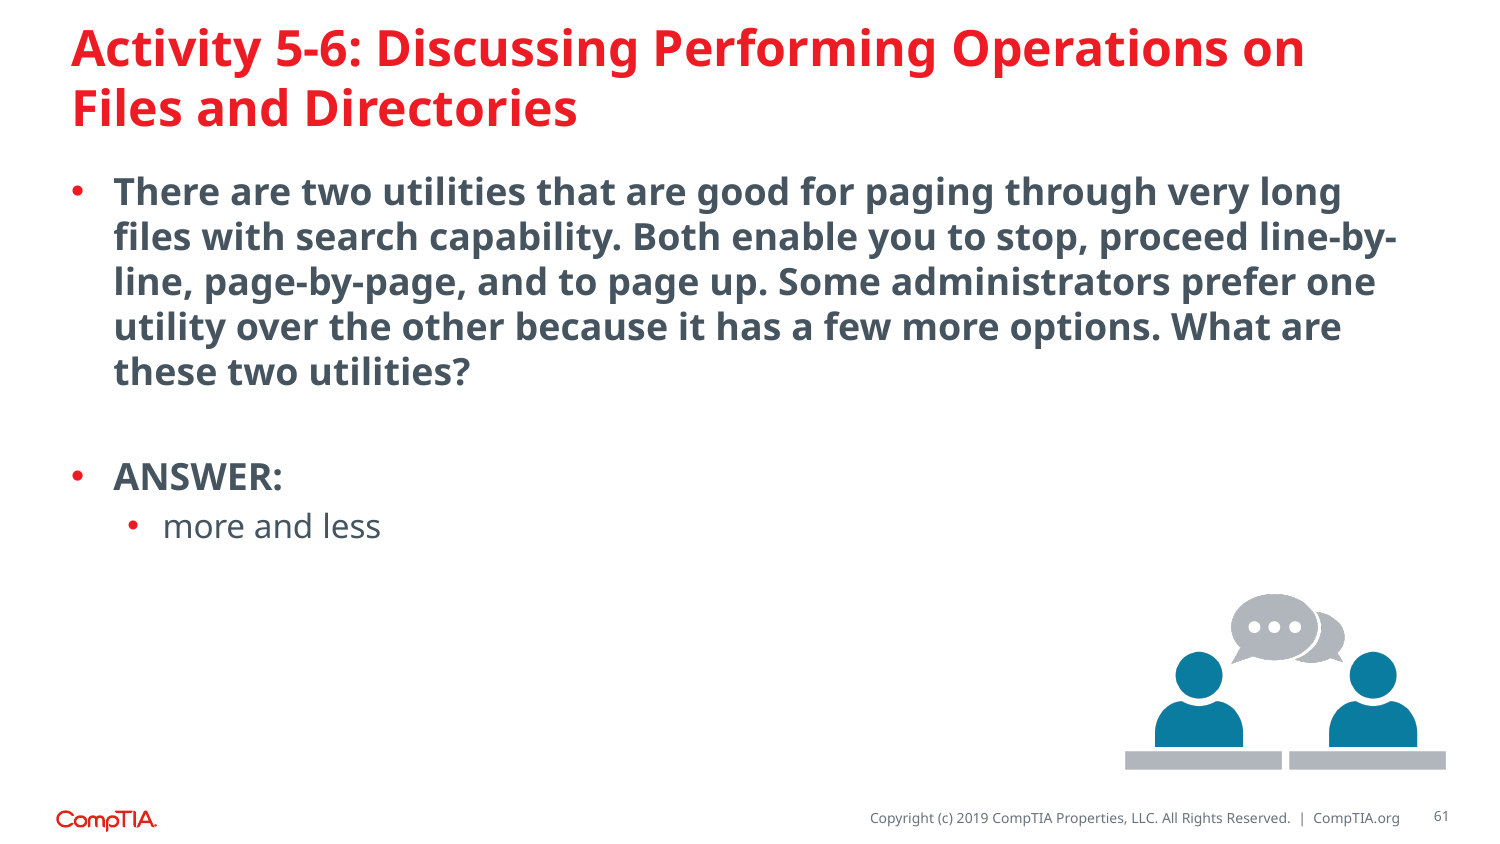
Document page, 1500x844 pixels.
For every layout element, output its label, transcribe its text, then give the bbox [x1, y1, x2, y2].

picture [1124, 593, 1446, 770]
title Activity 5-6: Discussing Performing Operations on Files and Directories [56, 24, 1444, 129]
slide_number 61 [1407, 800, 1450, 835]
list There are two utilities that are good for paging through very long files with search capability. Both enable you to stop, proceed line-by-line, page-by-page, and to page up. Some administrators prefer one utility over the other because it has a few more options. What are these two utilities? ANSWER: more and less [56, 160, 1444, 768]
